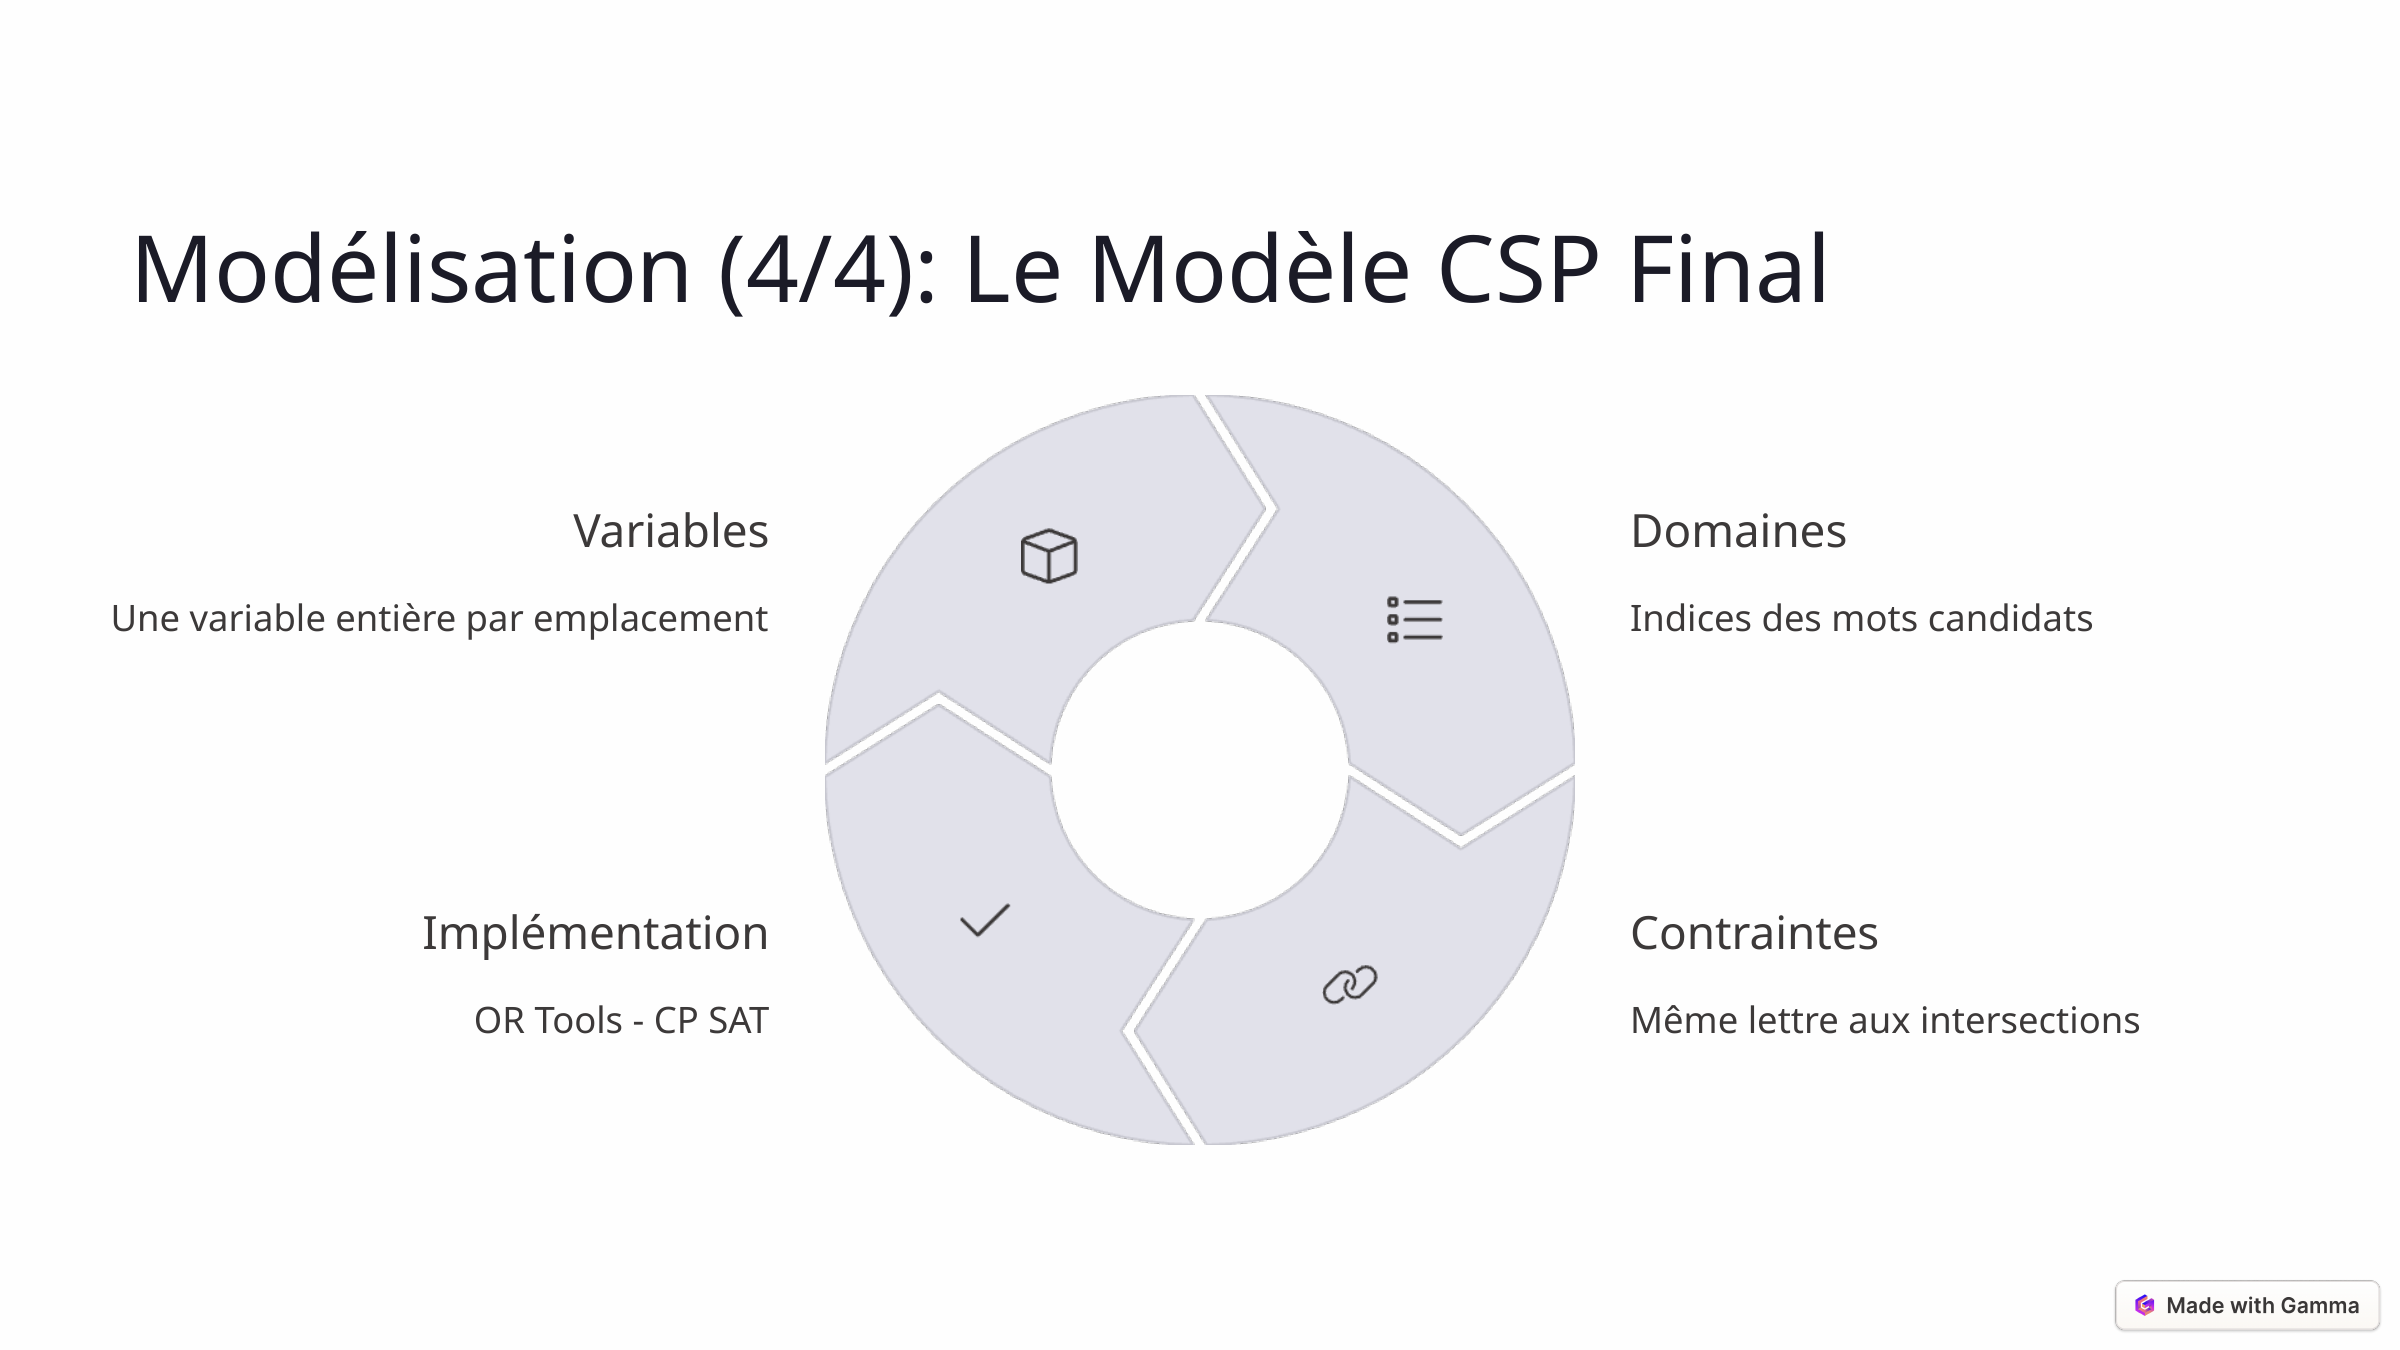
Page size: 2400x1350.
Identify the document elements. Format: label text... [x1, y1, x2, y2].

text_box Une variable entière par emplacement [130, 579, 770, 640]
text_box Contraintes [1630, 901, 2096, 960]
text_box Indices des mots candidats [1630, 579, 2270, 640]
text_box Domaines [1630, 499, 2096, 558]
picture [825, 395, 1575, 1145]
picture [2106, 1271, 2389, 1339]
text_box Variables [304, 499, 770, 558]
text_box Implémentation [304, 901, 770, 960]
text_box Même lettre aux intersections [1630, 981, 2270, 1042]
text_box OR Tools - CP SAT [130, 981, 770, 1042]
text_box Modélisation (4/4): Le Modèle CSP Final [130, 205, 1834, 322]
